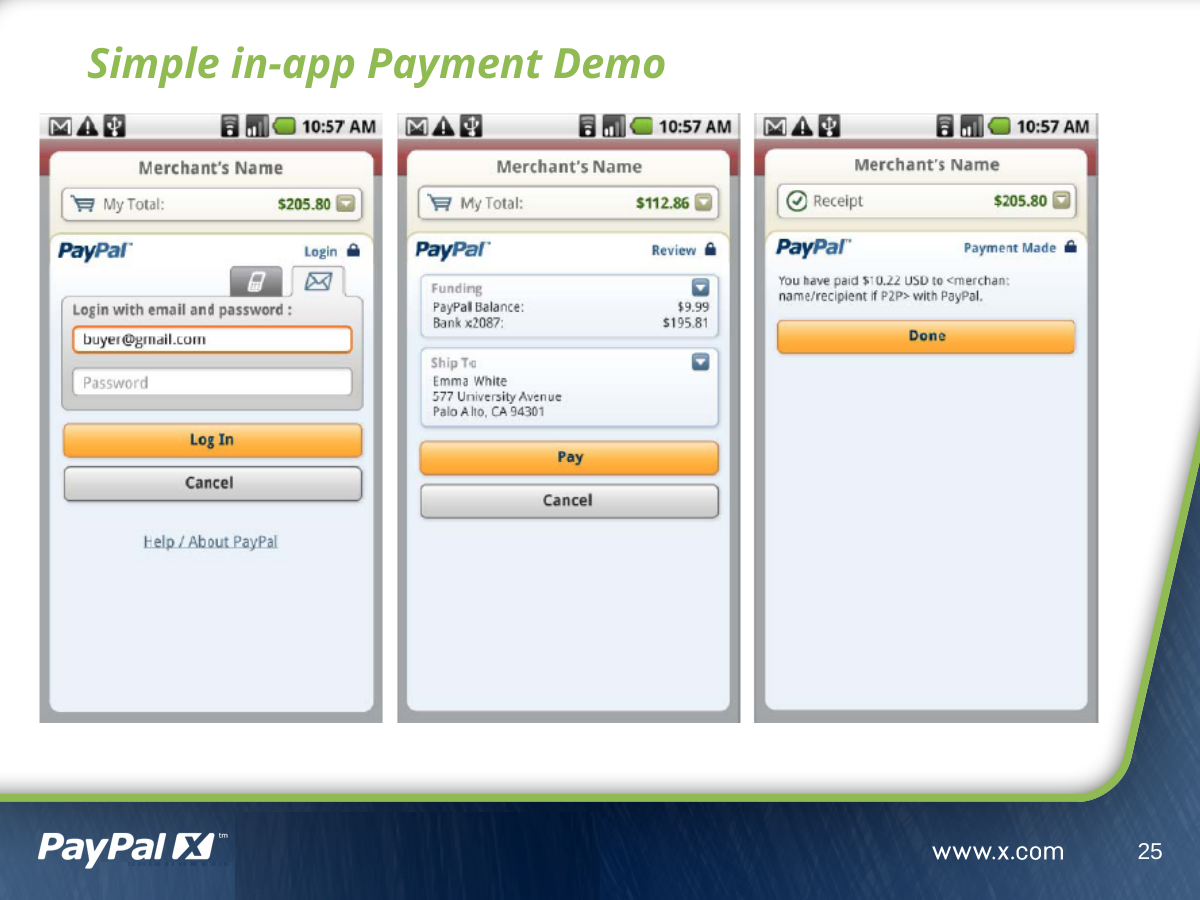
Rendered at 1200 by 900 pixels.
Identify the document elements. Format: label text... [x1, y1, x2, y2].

slide_number 25 [1074, 830, 1176, 891]
title Simple in-app Payment Demo [75, 5, 1095, 110]
picture [0, 0, 1200, 900]
